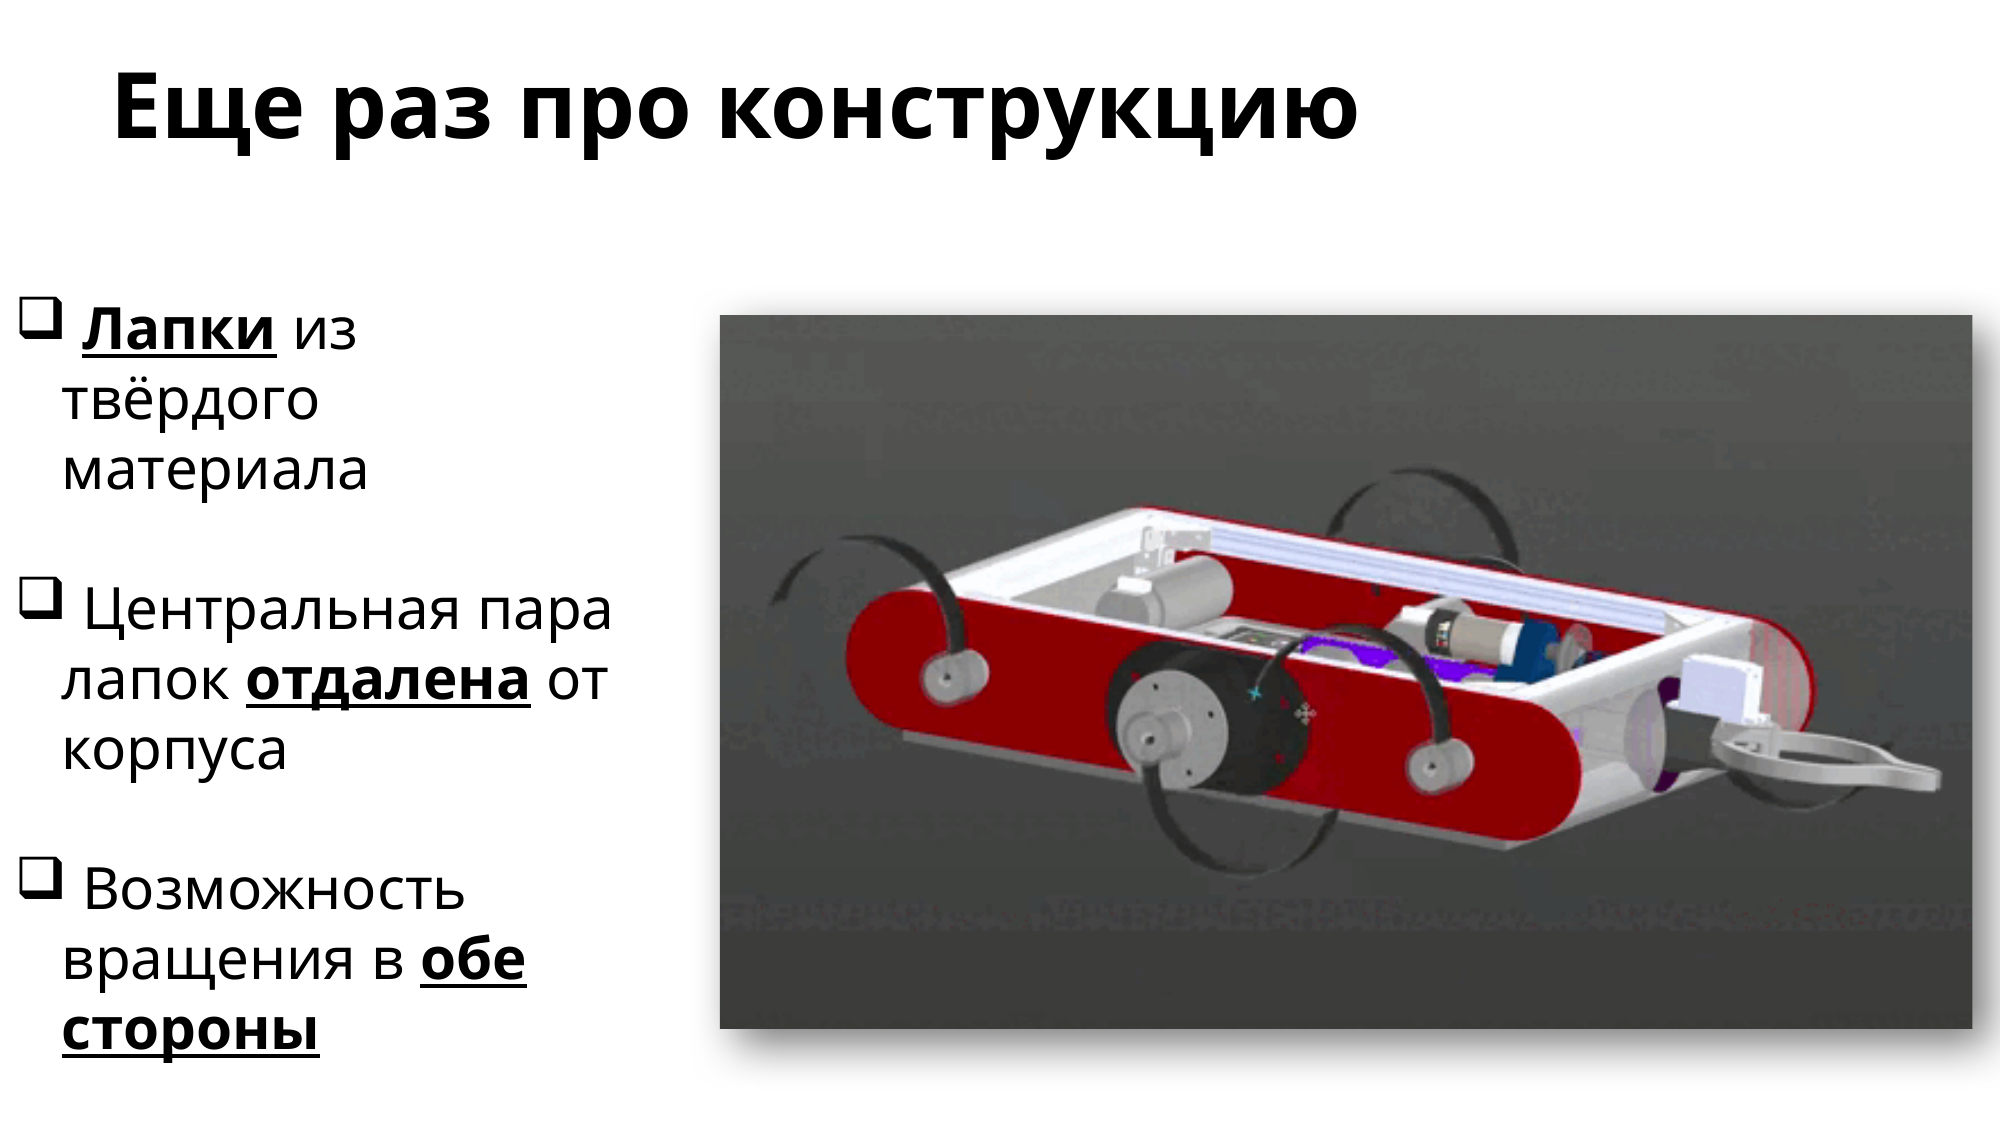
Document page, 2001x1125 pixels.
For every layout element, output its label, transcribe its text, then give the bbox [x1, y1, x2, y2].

text_box Лапки из твёрдого материала Центральная пара лапок отдалена от корпуса Возможность вращения в обе стороны Корпус абсолютно симметричен [0, 283, 641, 1125]
title Еще раз про конструкцию [0, 0, 1725, 218]
picture [719, 315, 1973, 1029]
